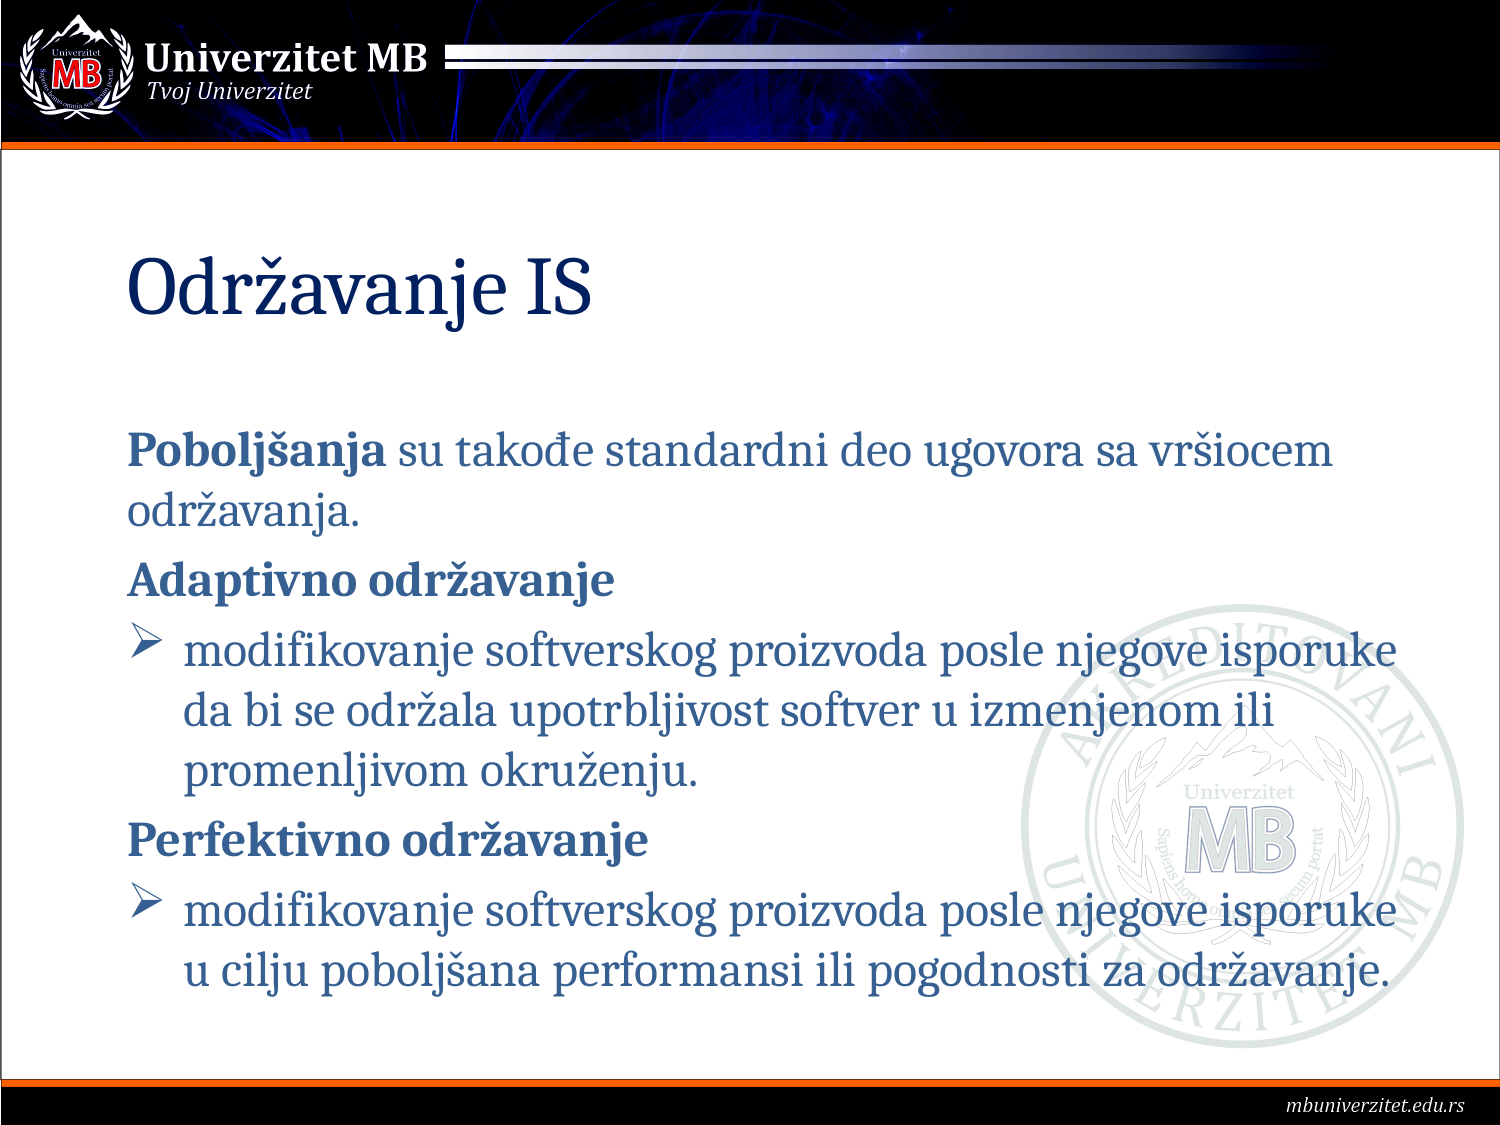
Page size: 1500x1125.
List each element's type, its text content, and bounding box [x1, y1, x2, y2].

subtitle Poboljšanja su takođe standardni deo ugovora sa vršiocem održavanja. Adaptivno održavanje modifikovanje softverskog proizvoda posle njegove isporuke da bi se održala upotrbljivost softver u izmenjenom ili promenljivom okruženju. Perfektivno održavanje modifikovanje softverskog proizvoda posle njegove isporuke u cilju poboljšana performansi ili pogodnosti za održavanje. [112, 408, 1436, 1071]
title Održavanje IS [112, 160, 1388, 402]
picture [0, 0, 1500, 1125]
